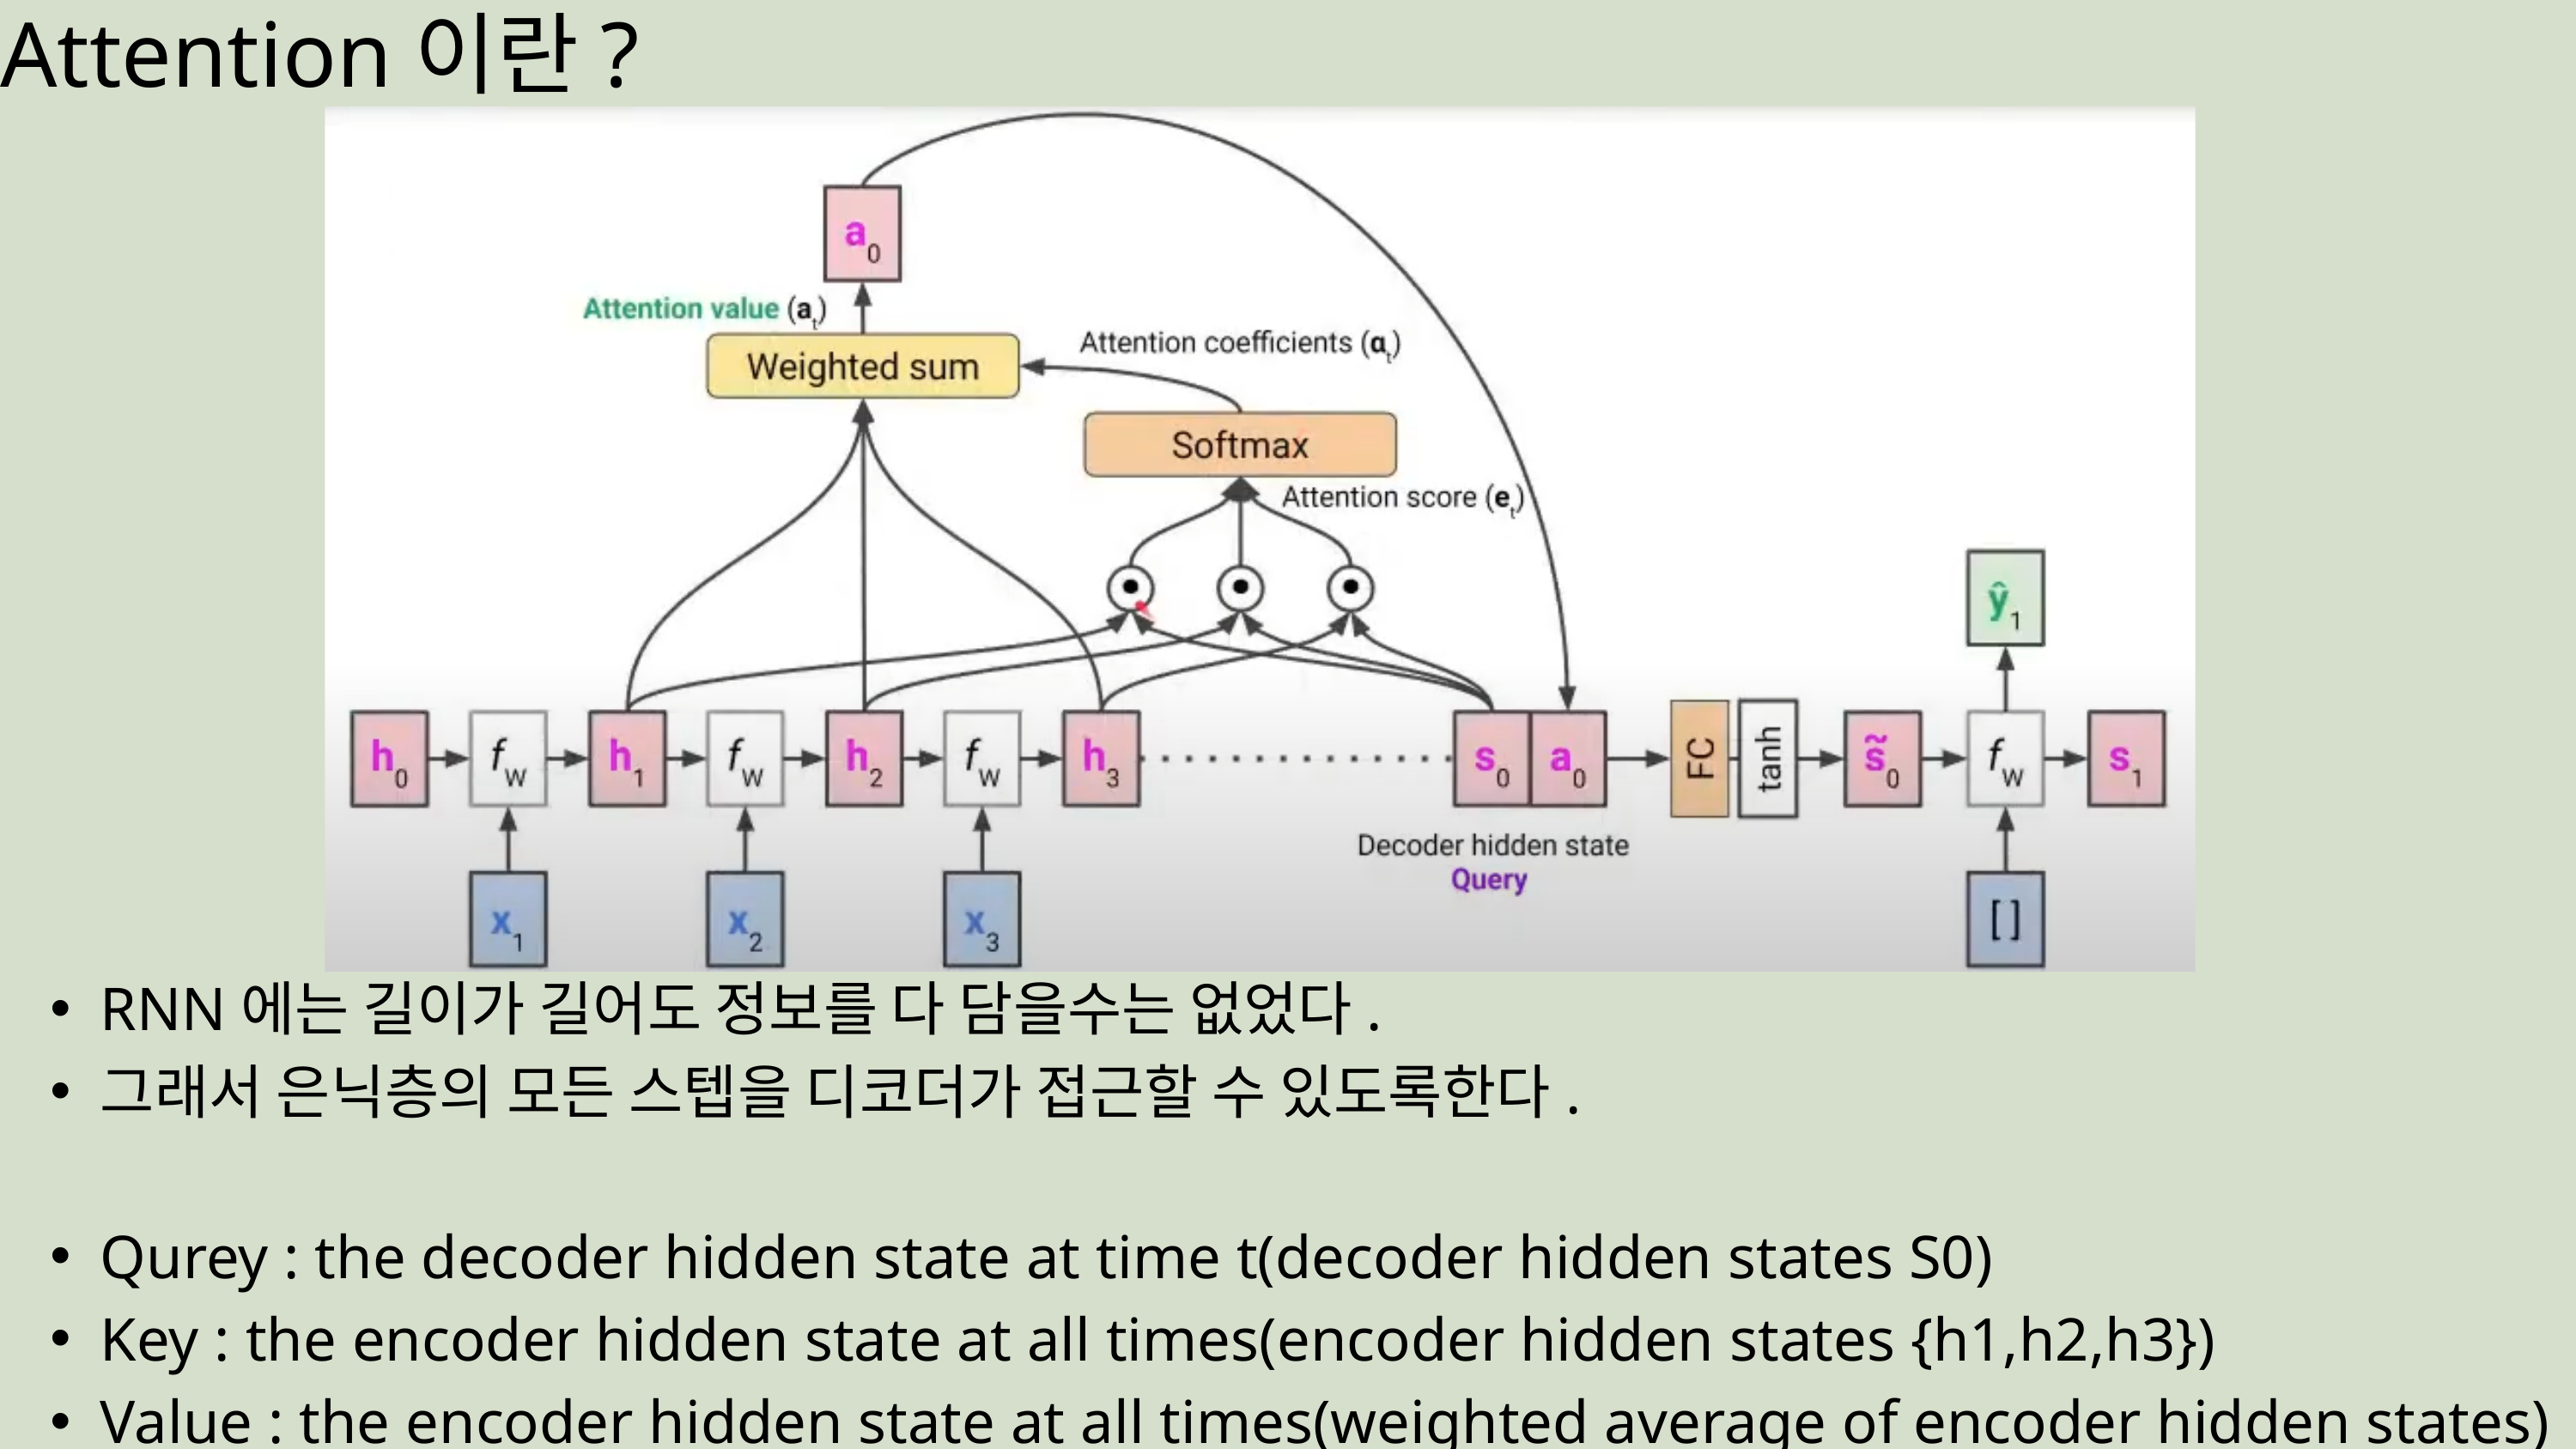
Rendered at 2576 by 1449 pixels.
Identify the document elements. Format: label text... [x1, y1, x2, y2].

text_box [325, 106, 2196, 960]
text_box Attention이란? [0, 0, 2049, 105]
text_box RNN에는 길이가 길어도 정보를 다 담을수는 없었다. 그래서 은닉층의 모든 스텝을 디코더가 접근할 수 있도록한다. Qurey : the decoder hidden state at time t(decoder hidden states S0) Key : the encoder hidden state at all times(encoder hidden states {h1,h2,h3}) Value : the encoder hidden state at all times(weighted average of encoder hidden states) [0, 960, 2576, 1449]
